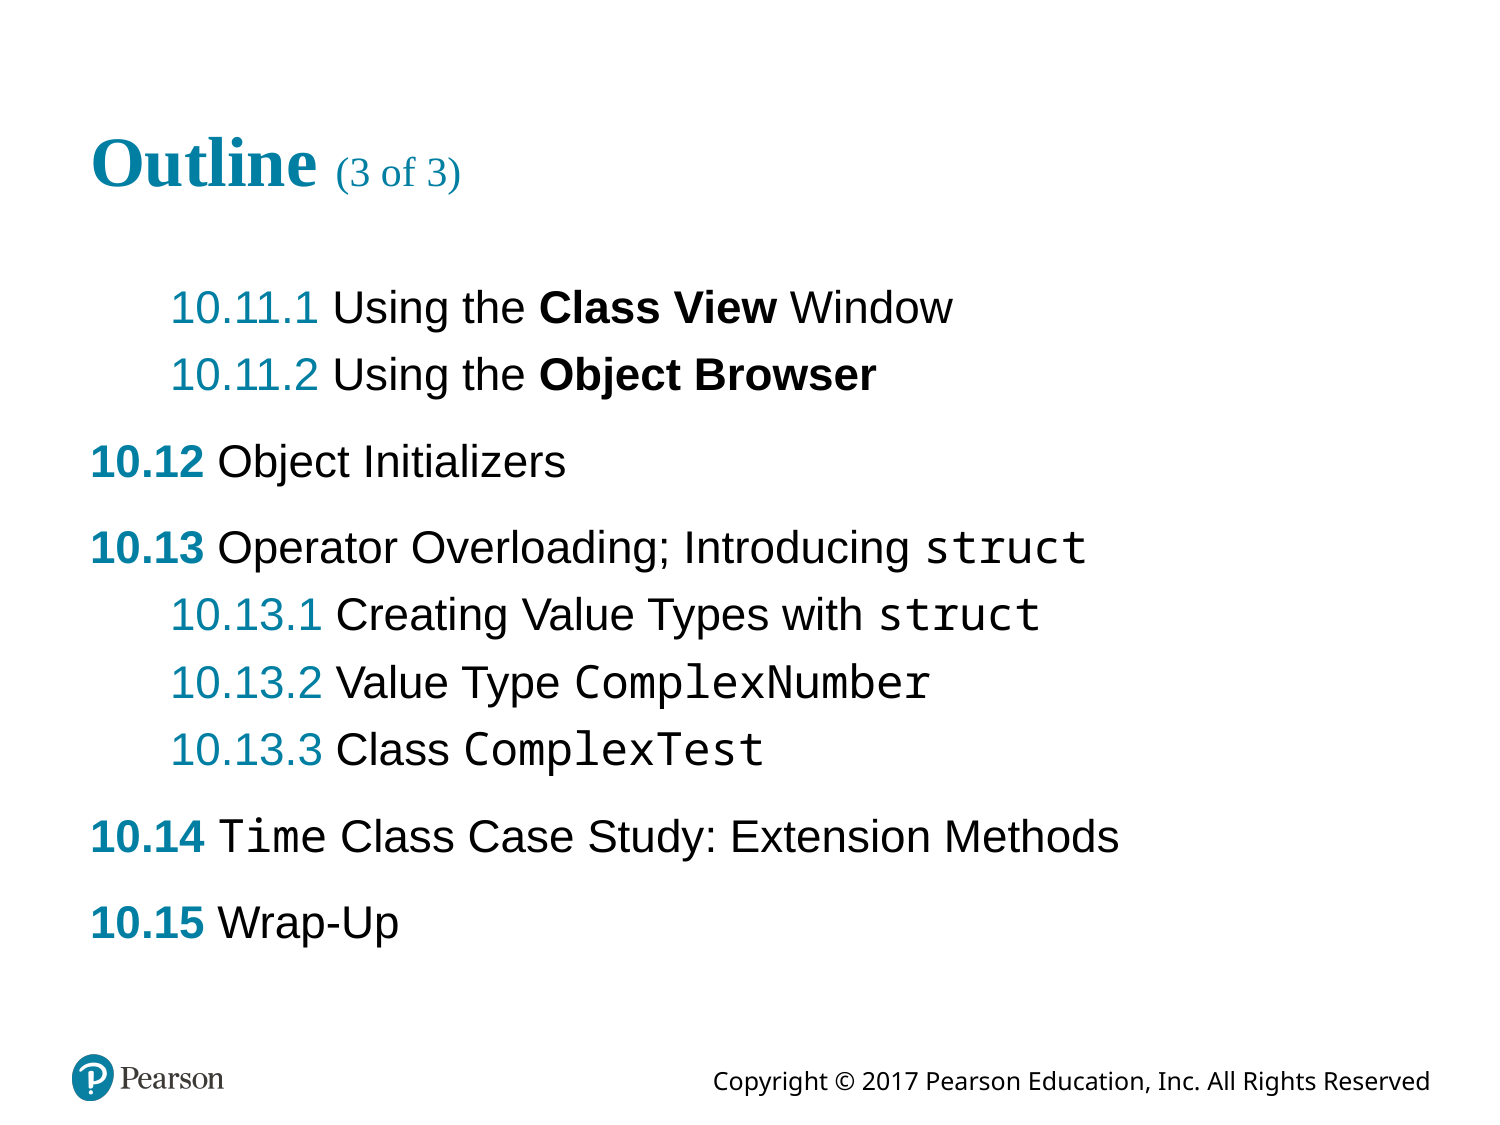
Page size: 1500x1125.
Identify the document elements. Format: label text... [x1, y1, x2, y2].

list 10.11.1 Using the Class View Window 10.11.2 Using the Object Browser 10.12 Object Initializers 10.13 Operator Overloading; Introducing struct 10.13.1 Creating Value Types with struct 10.13.2 Value Type ComplexNumber 10.13.3 Class ComplexTest 10.14 Time Class Case Study: Extension Methods 10.15 Wrap-Up [75, 262, 1425, 1005]
picture [80, 1063, 106, 1088]
title Outline (3 of 3) [75, 35, 1425, 216]
picture [98, 1054, 224, 1101]
picture [72, 1054, 88, 1070]
picture [72, 1087, 83, 1101]
